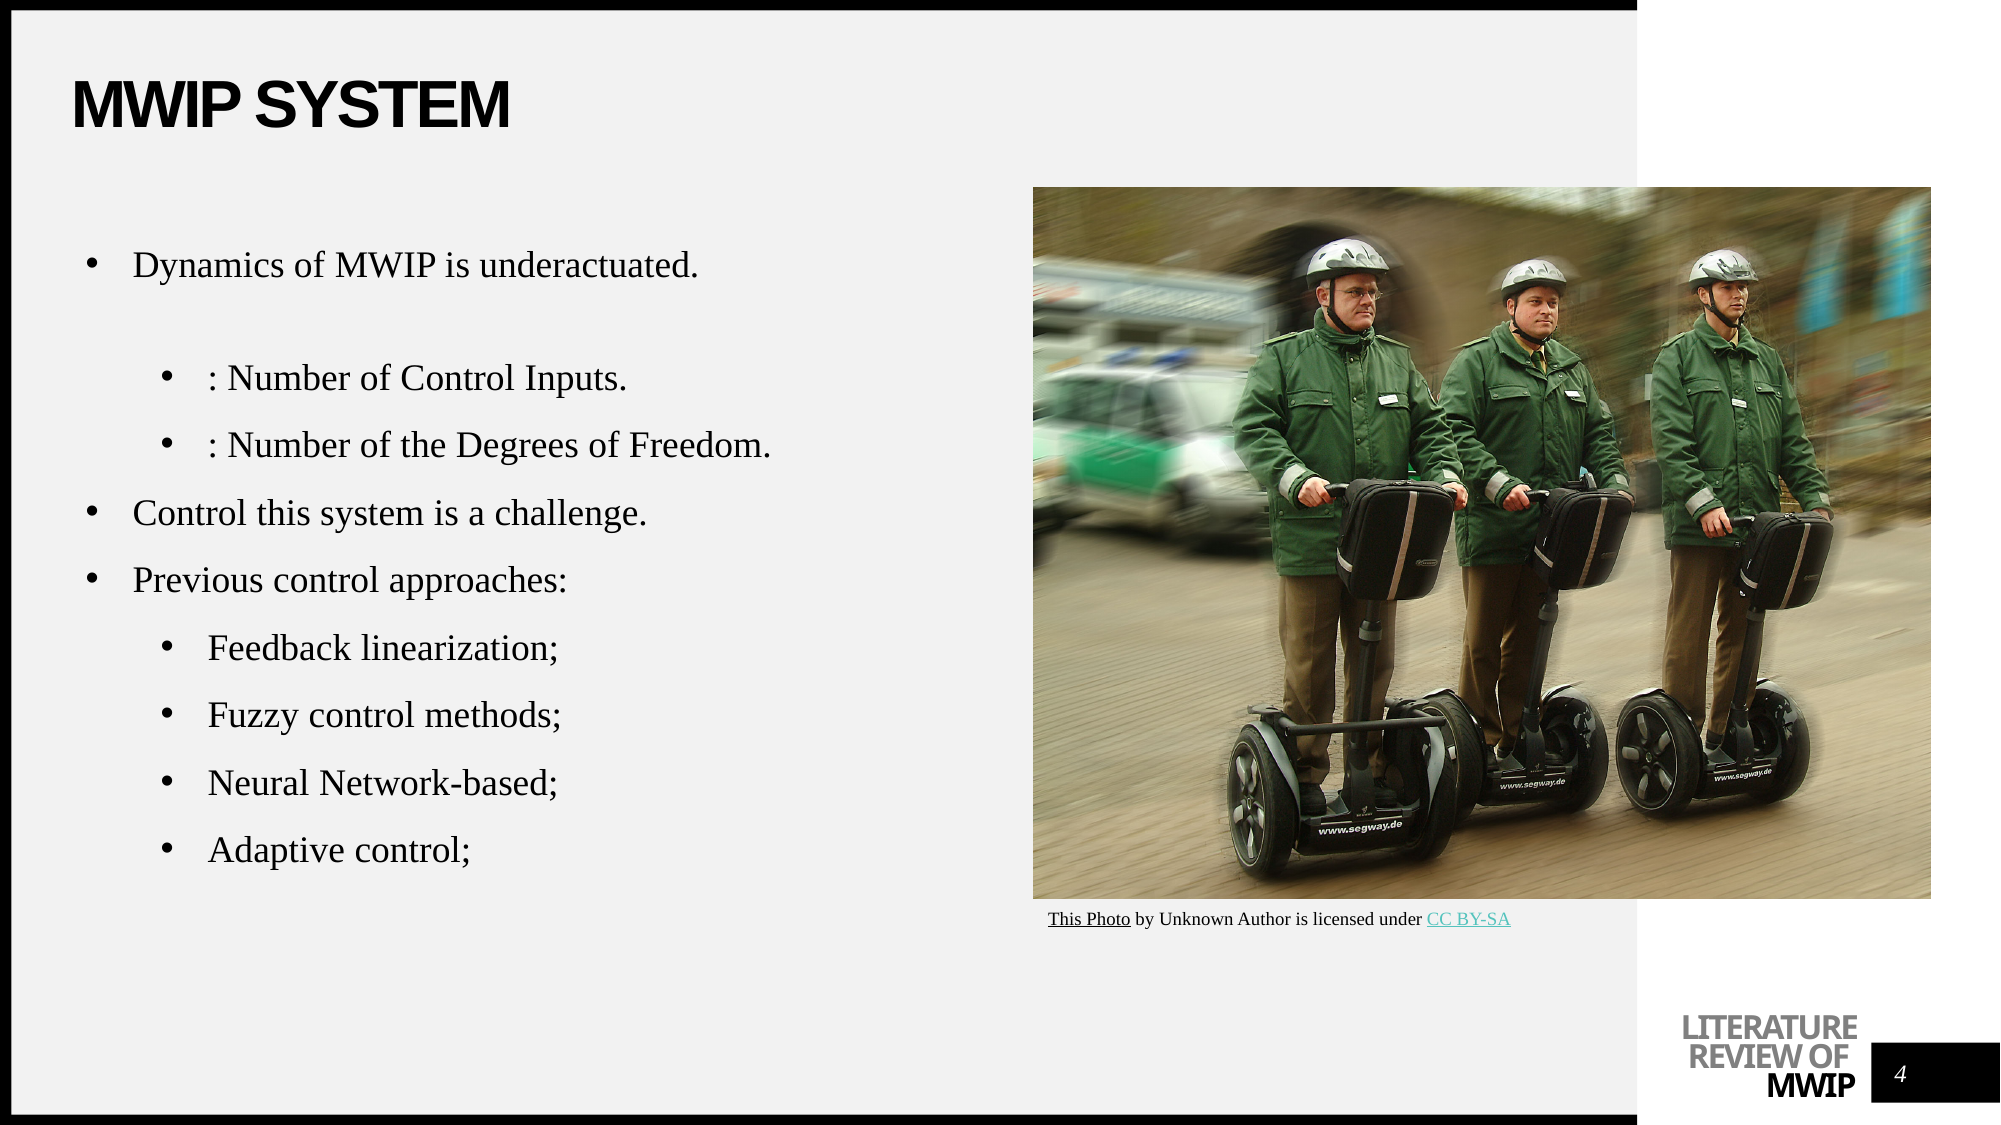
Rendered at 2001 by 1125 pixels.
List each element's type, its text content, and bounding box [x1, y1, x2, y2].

slide_number 4 [1877, 1050, 1924, 1096]
title MWIP System [70, 70, 1580, 142]
picture [1033, 187, 1931, 899]
text_box This Photo by Unknown Author is licensed under CC BY-SA [1033, 899, 1931, 937]
